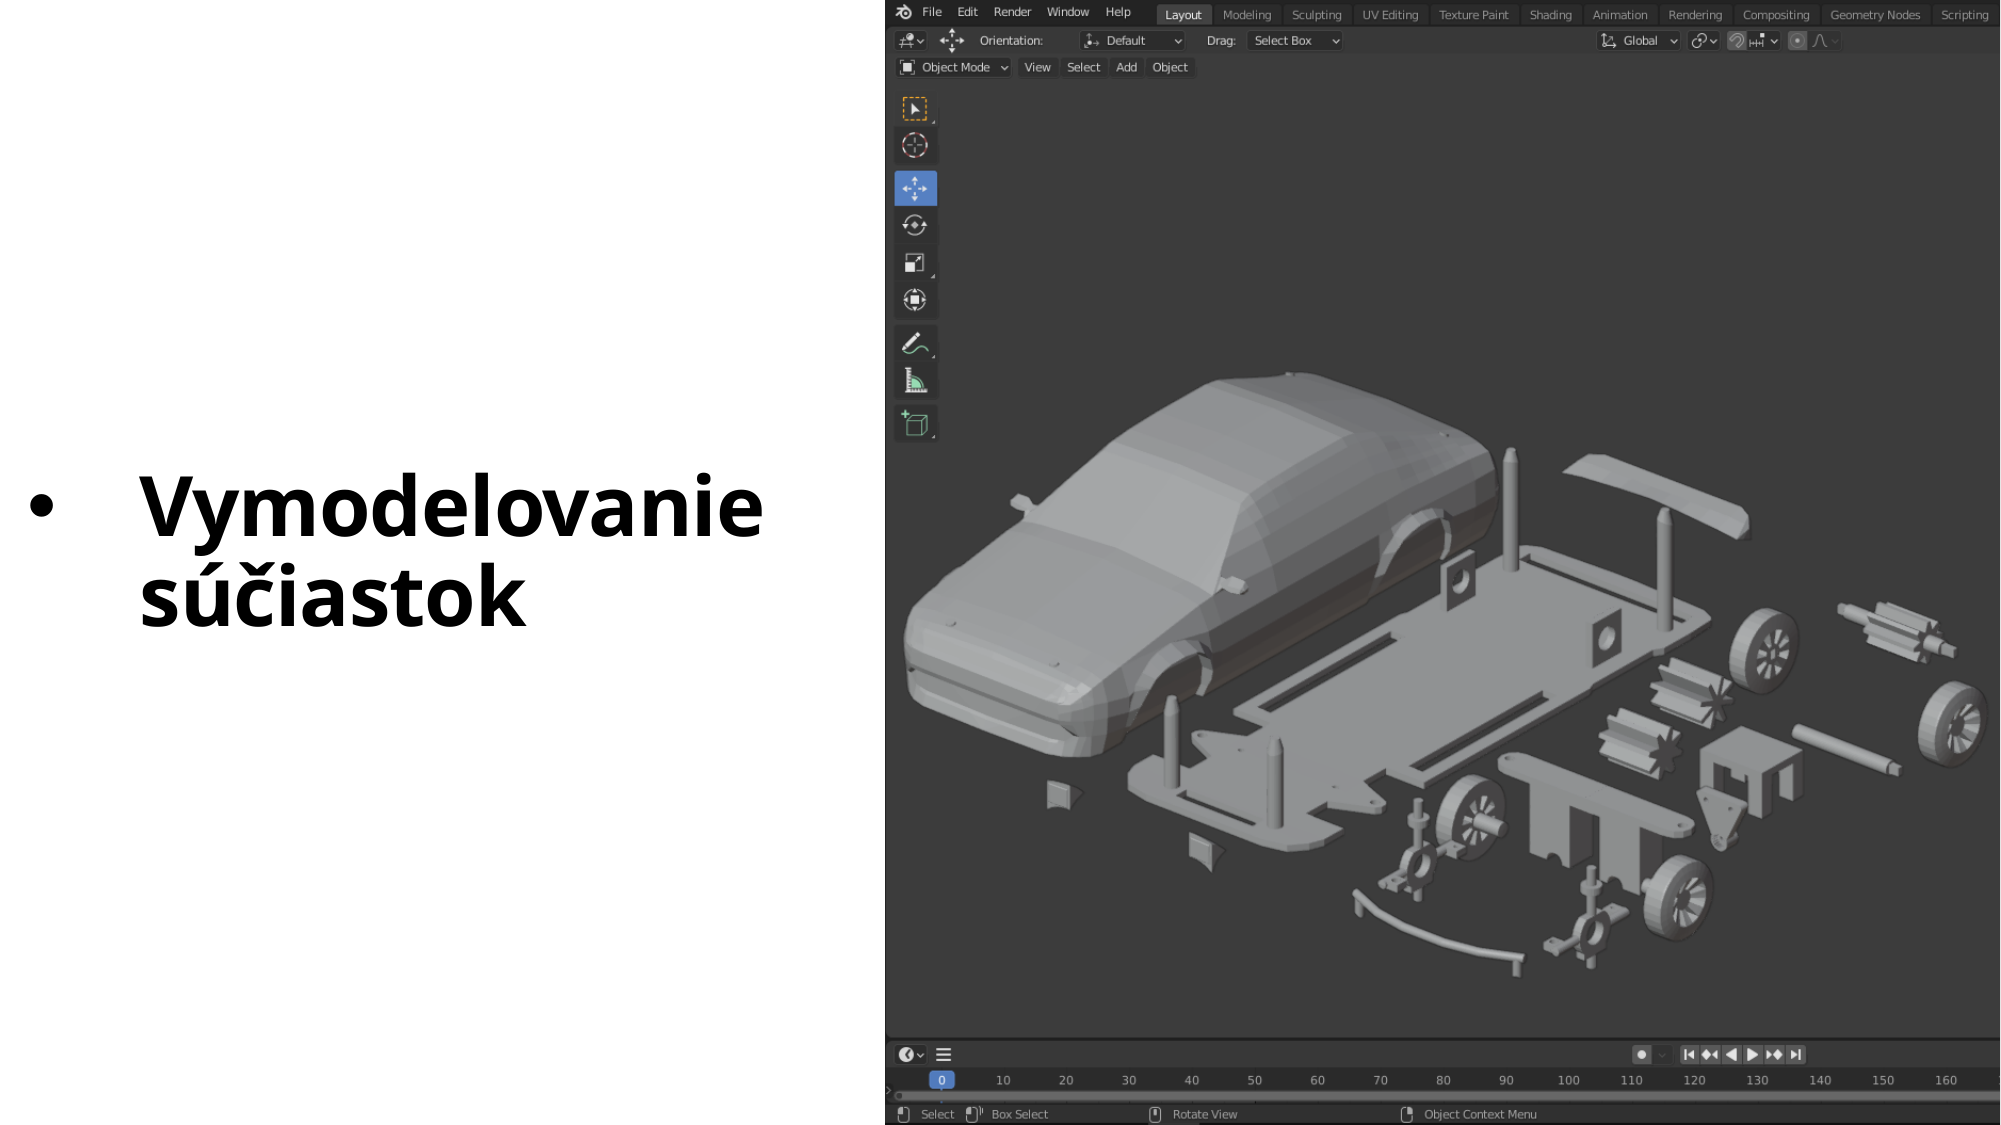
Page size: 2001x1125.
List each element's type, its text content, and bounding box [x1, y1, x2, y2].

title Vymodelovanie súčiastok [12, 472, 877, 652]
picture [885, 0, 2000, 1125]
